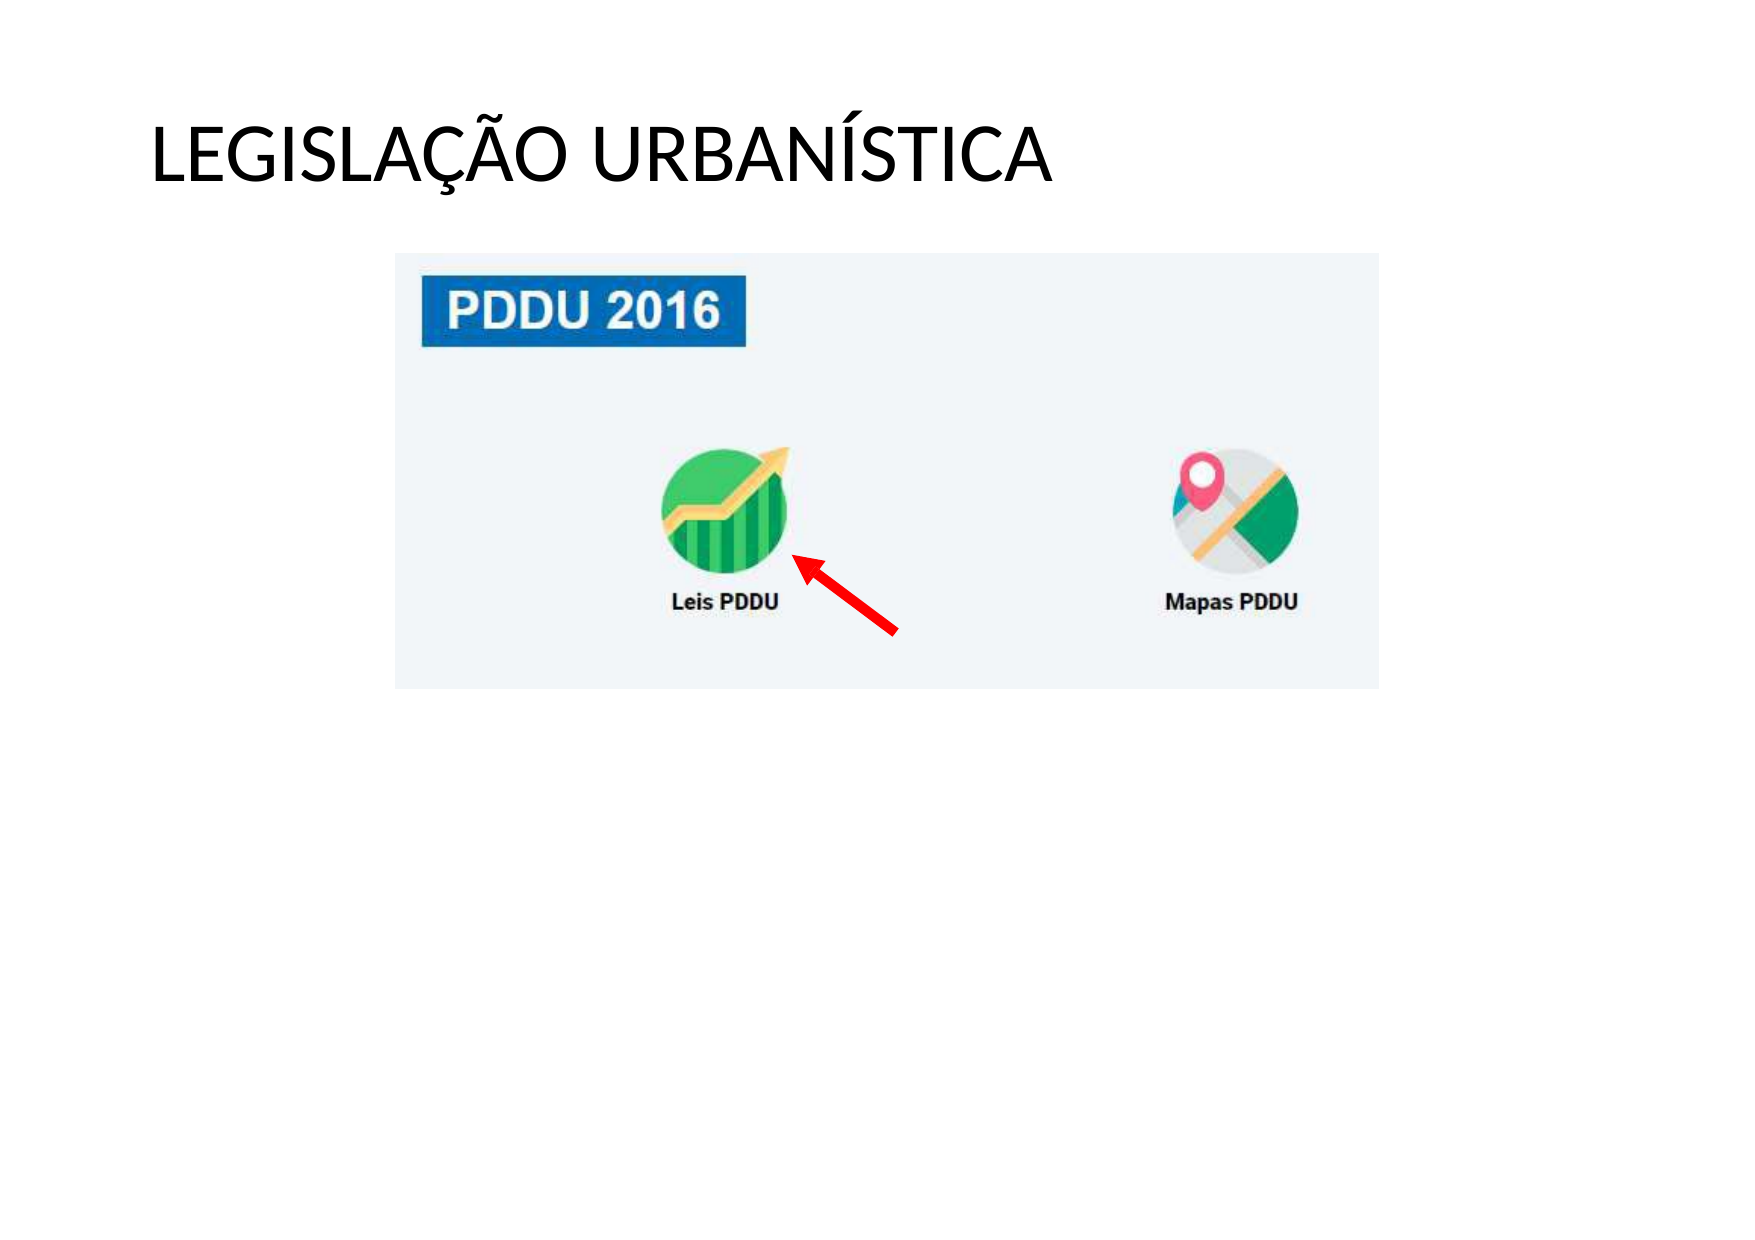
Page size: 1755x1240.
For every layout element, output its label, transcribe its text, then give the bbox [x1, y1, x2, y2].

title LEGISLAÇÃO URBANÍSTICA [147, 94, 1163, 304]
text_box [395, 253, 1380, 689]
